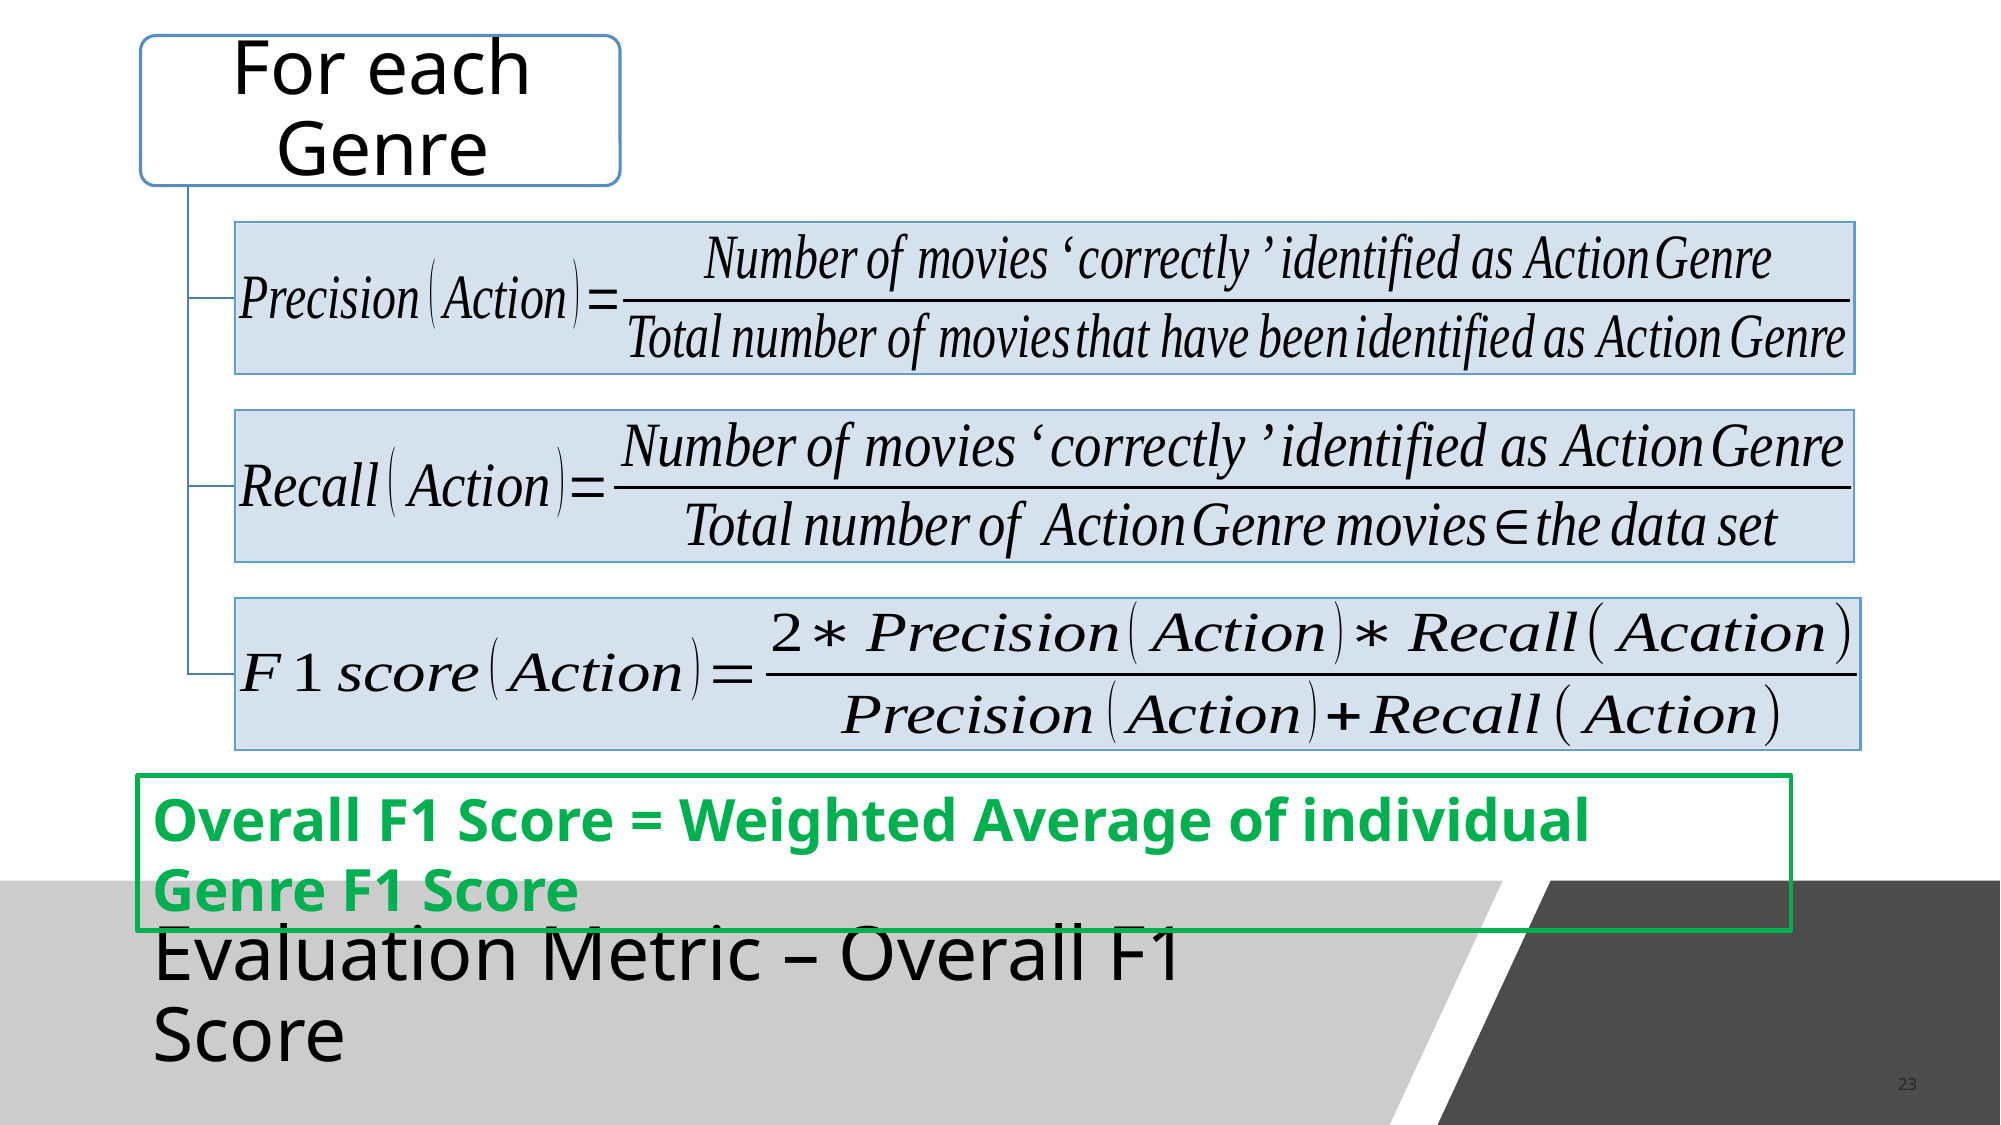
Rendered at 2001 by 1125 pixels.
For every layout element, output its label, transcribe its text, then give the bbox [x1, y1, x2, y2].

text_box Overall F1 Score = Weighted Average of individual Genre F1 Score [137, 775, 1791, 931]
title Evaluation Metric – Overall F1 Score [137, 931, 1404, 1087]
text_box [0, 879, 1481, 1125]
text_box [1436, 879, 2000, 1125]
